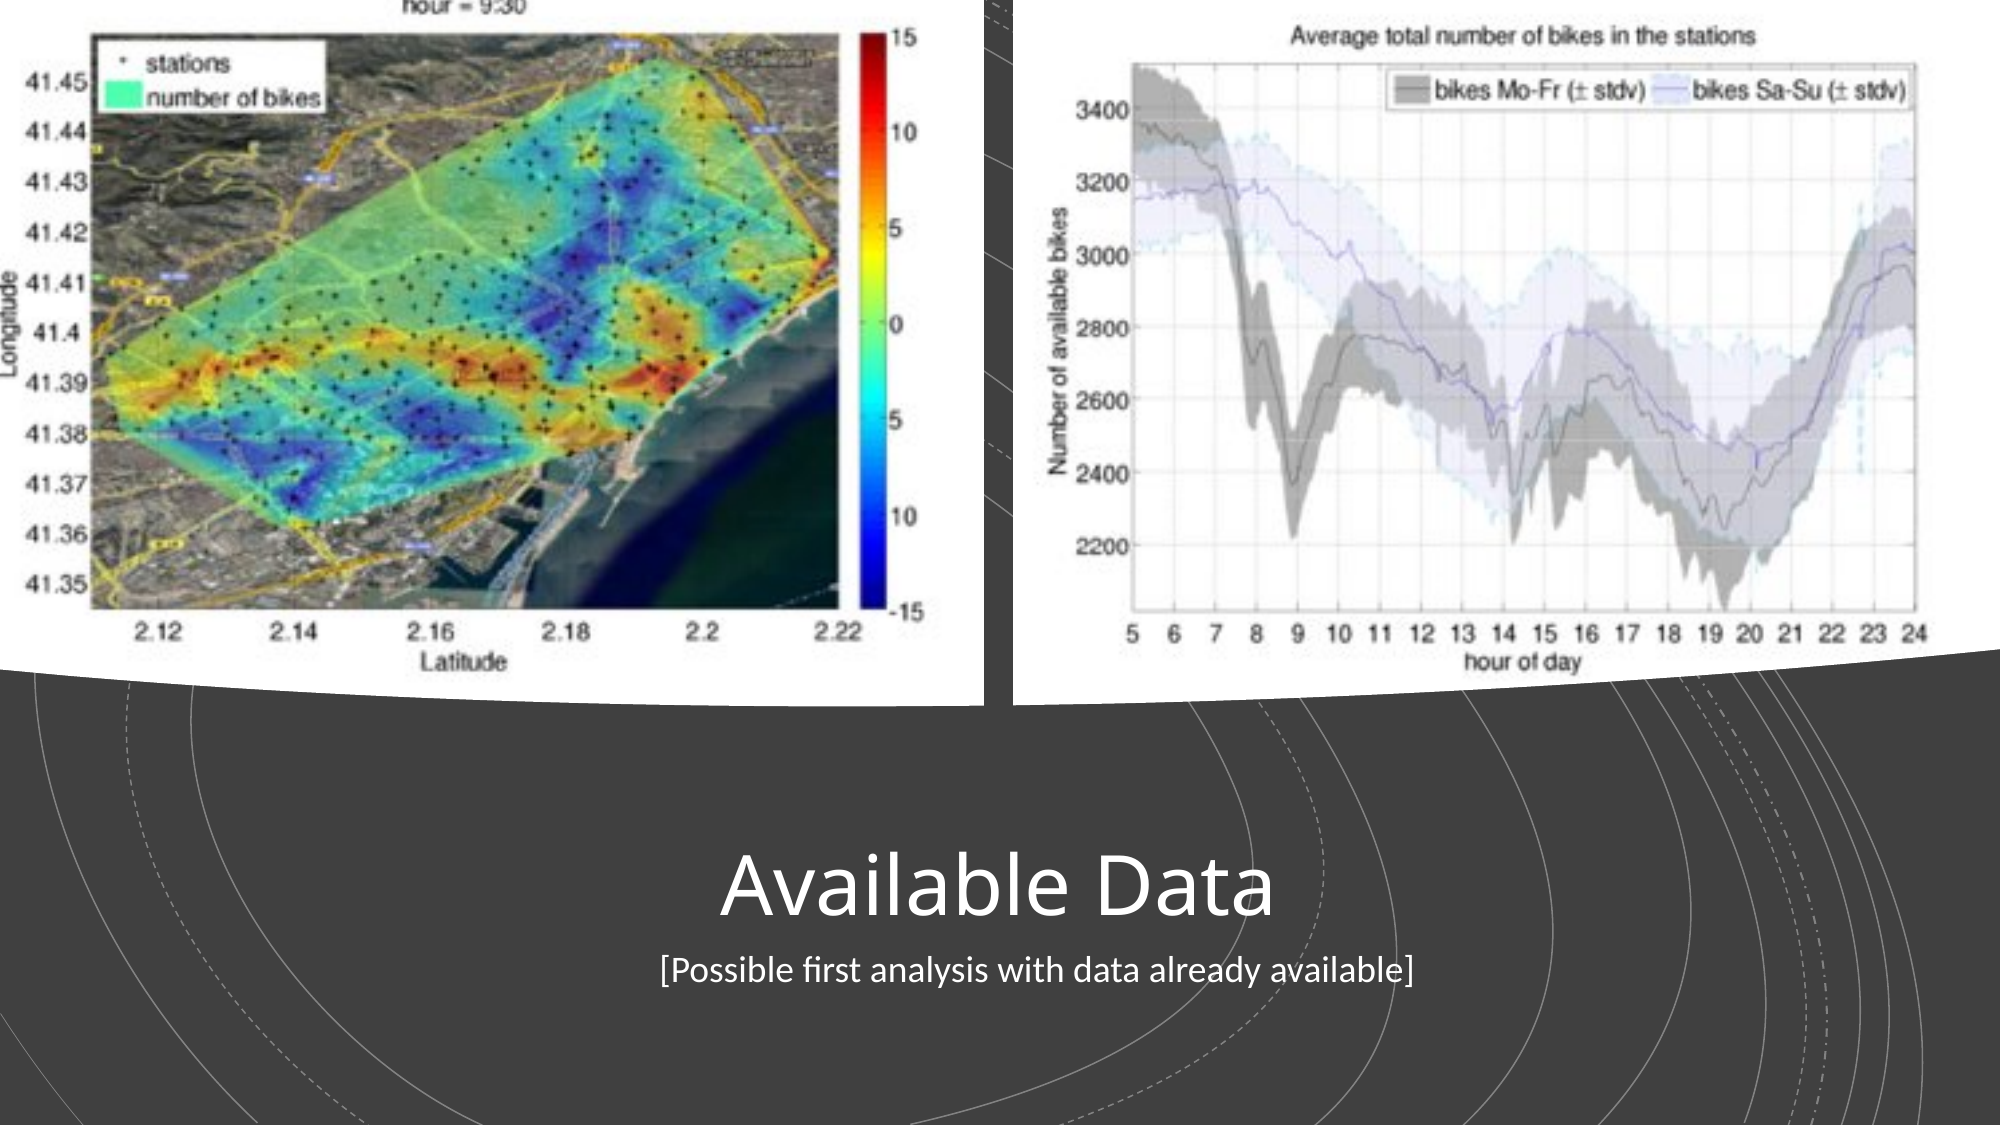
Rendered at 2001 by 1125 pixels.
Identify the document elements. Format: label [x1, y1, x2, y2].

picture [0, 0, 984, 707]
picture [1013, 0, 2000, 706]
text_box [0, 0, 1999, 1125]
